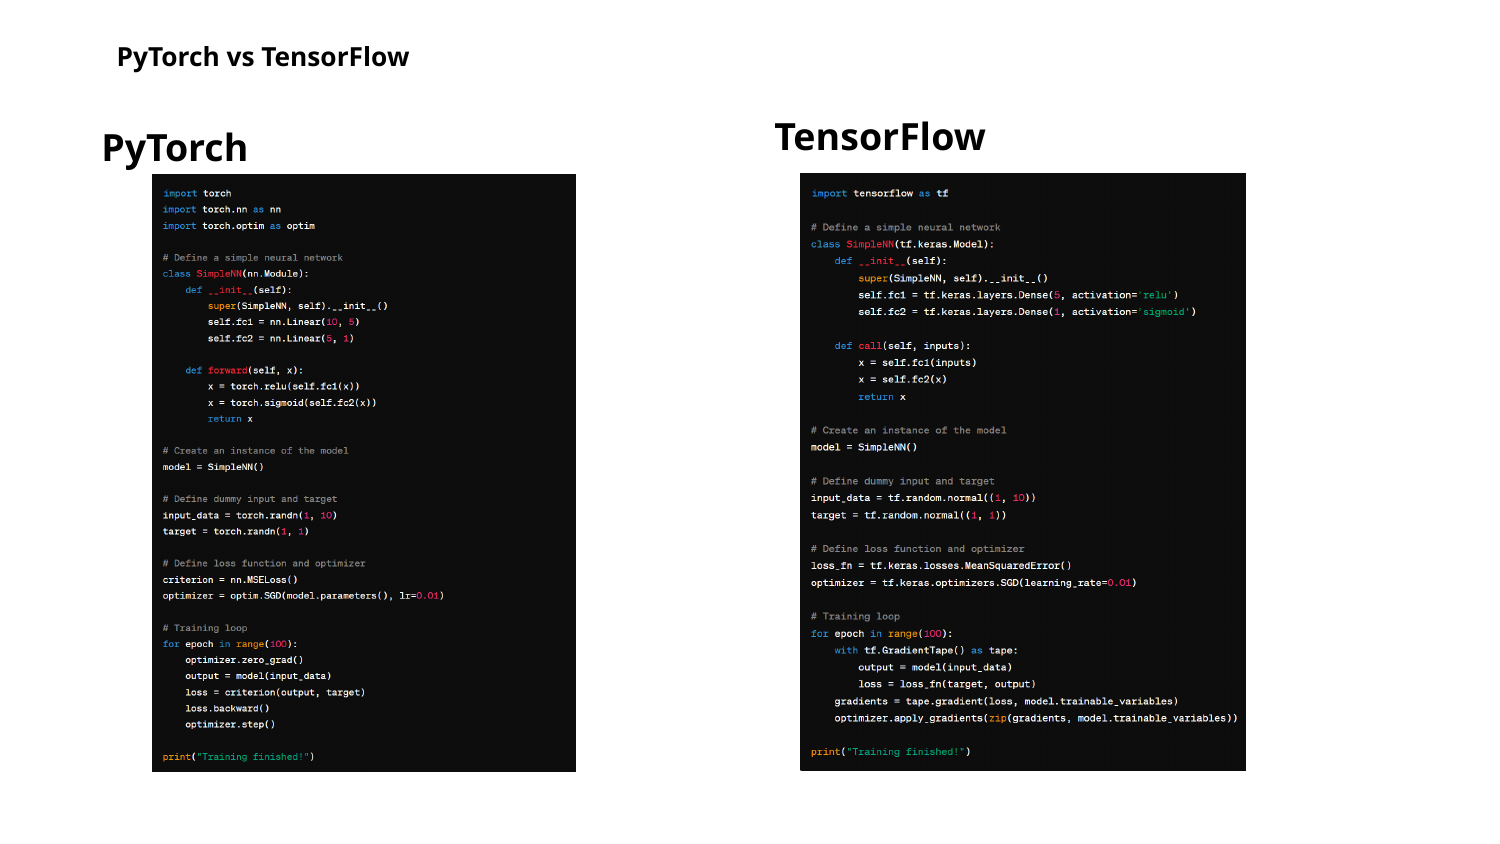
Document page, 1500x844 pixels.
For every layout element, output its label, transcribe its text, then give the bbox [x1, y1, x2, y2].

title PyTorch vs TensorFlow [101, 25, 1396, 88]
picture [151, 174, 576, 773]
list PyTorch [86, 82, 721, 184]
list TensorFlow [759, 71, 1398, 174]
picture [800, 172, 1246, 771]
